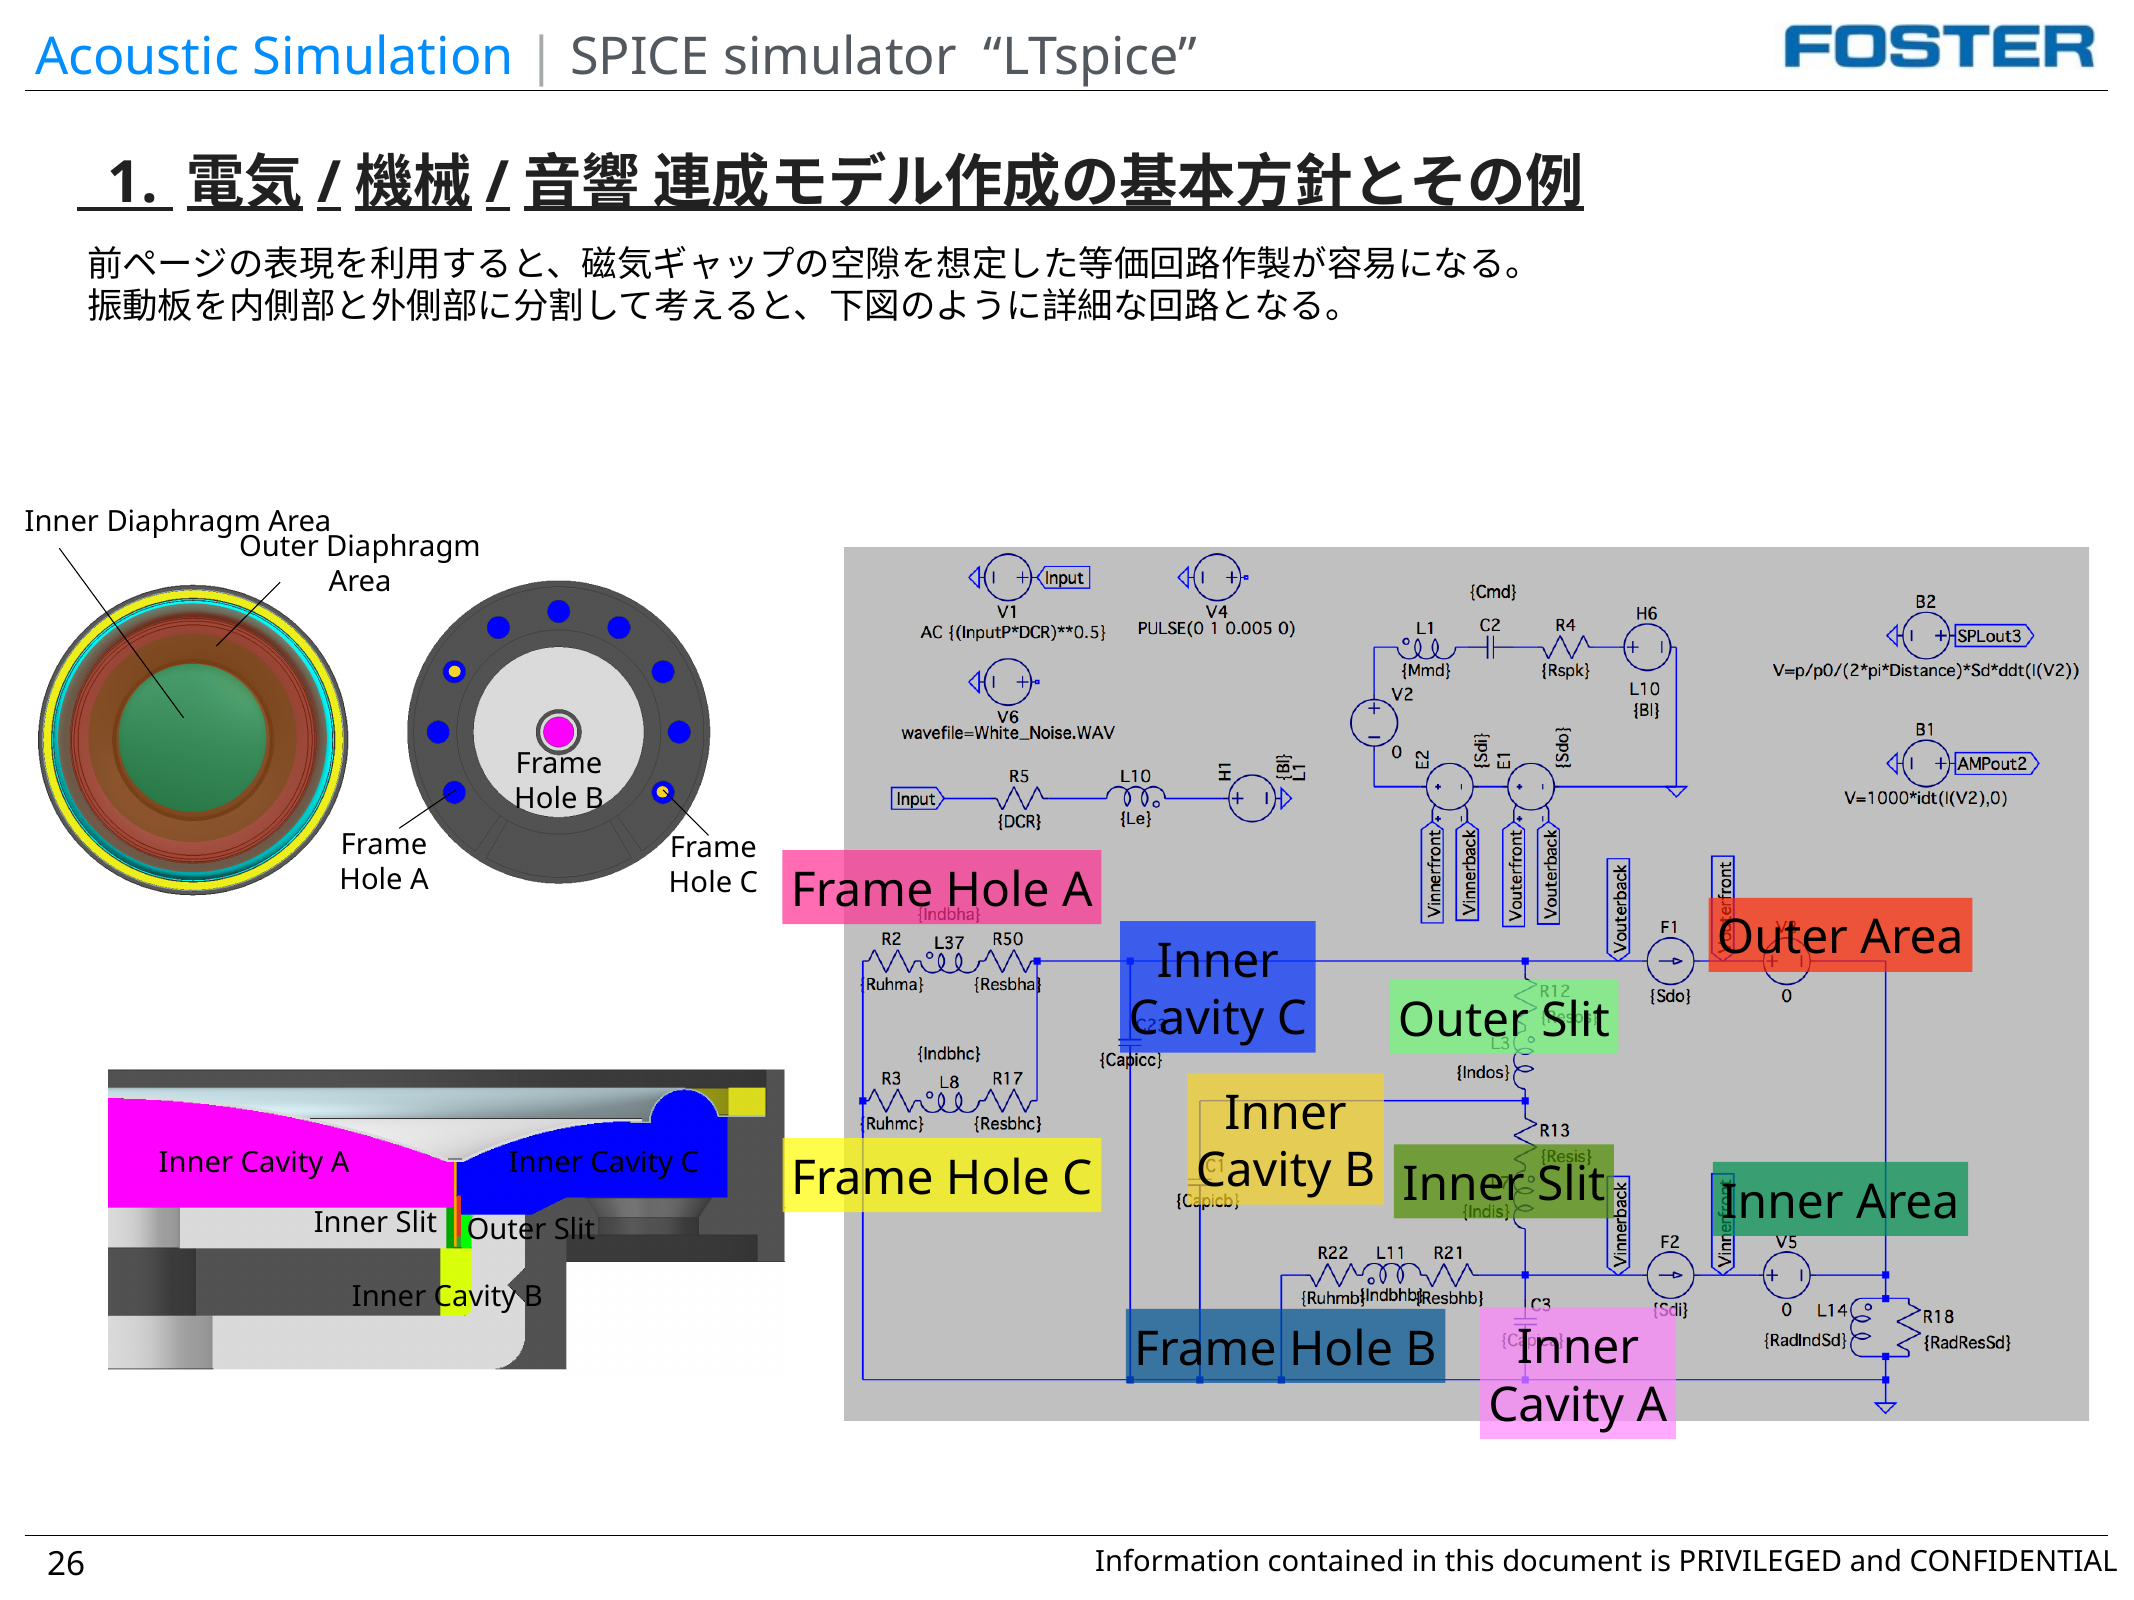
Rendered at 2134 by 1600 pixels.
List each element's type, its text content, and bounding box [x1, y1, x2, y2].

text_box 前ページの表現を利用すると、磁気ギャップの空隙を想定した等価回路作製が容易になる。 振動板を内側部と外側部に分割して考えると、下図のように詳細な回路となる。 [74, 228, 2059, 381]
text_box Inner Diaphragm Area [16, 463, 361, 578]
text_box 1. 電気/機械/音響 連成モデル作成の基本方針とその例 [69, 135, 1593, 222]
picture [13, 582, 359, 898]
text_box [793, 547, 2090, 1436]
text_box Acoustic Simulation | SPICE simulator “LTspice” [12, 13, 1746, 93]
picture [108, 1059, 787, 1382]
text_box Frame Hole C [641, 820, 785, 906]
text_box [398, 576, 721, 892]
picture [1774, 23, 2102, 70]
text_box Frame Hole A [312, 817, 456, 904]
slide_number 26 [28, 1532, 104, 1588]
text_box Outer Diaphragm Area [212, 505, 508, 620]
